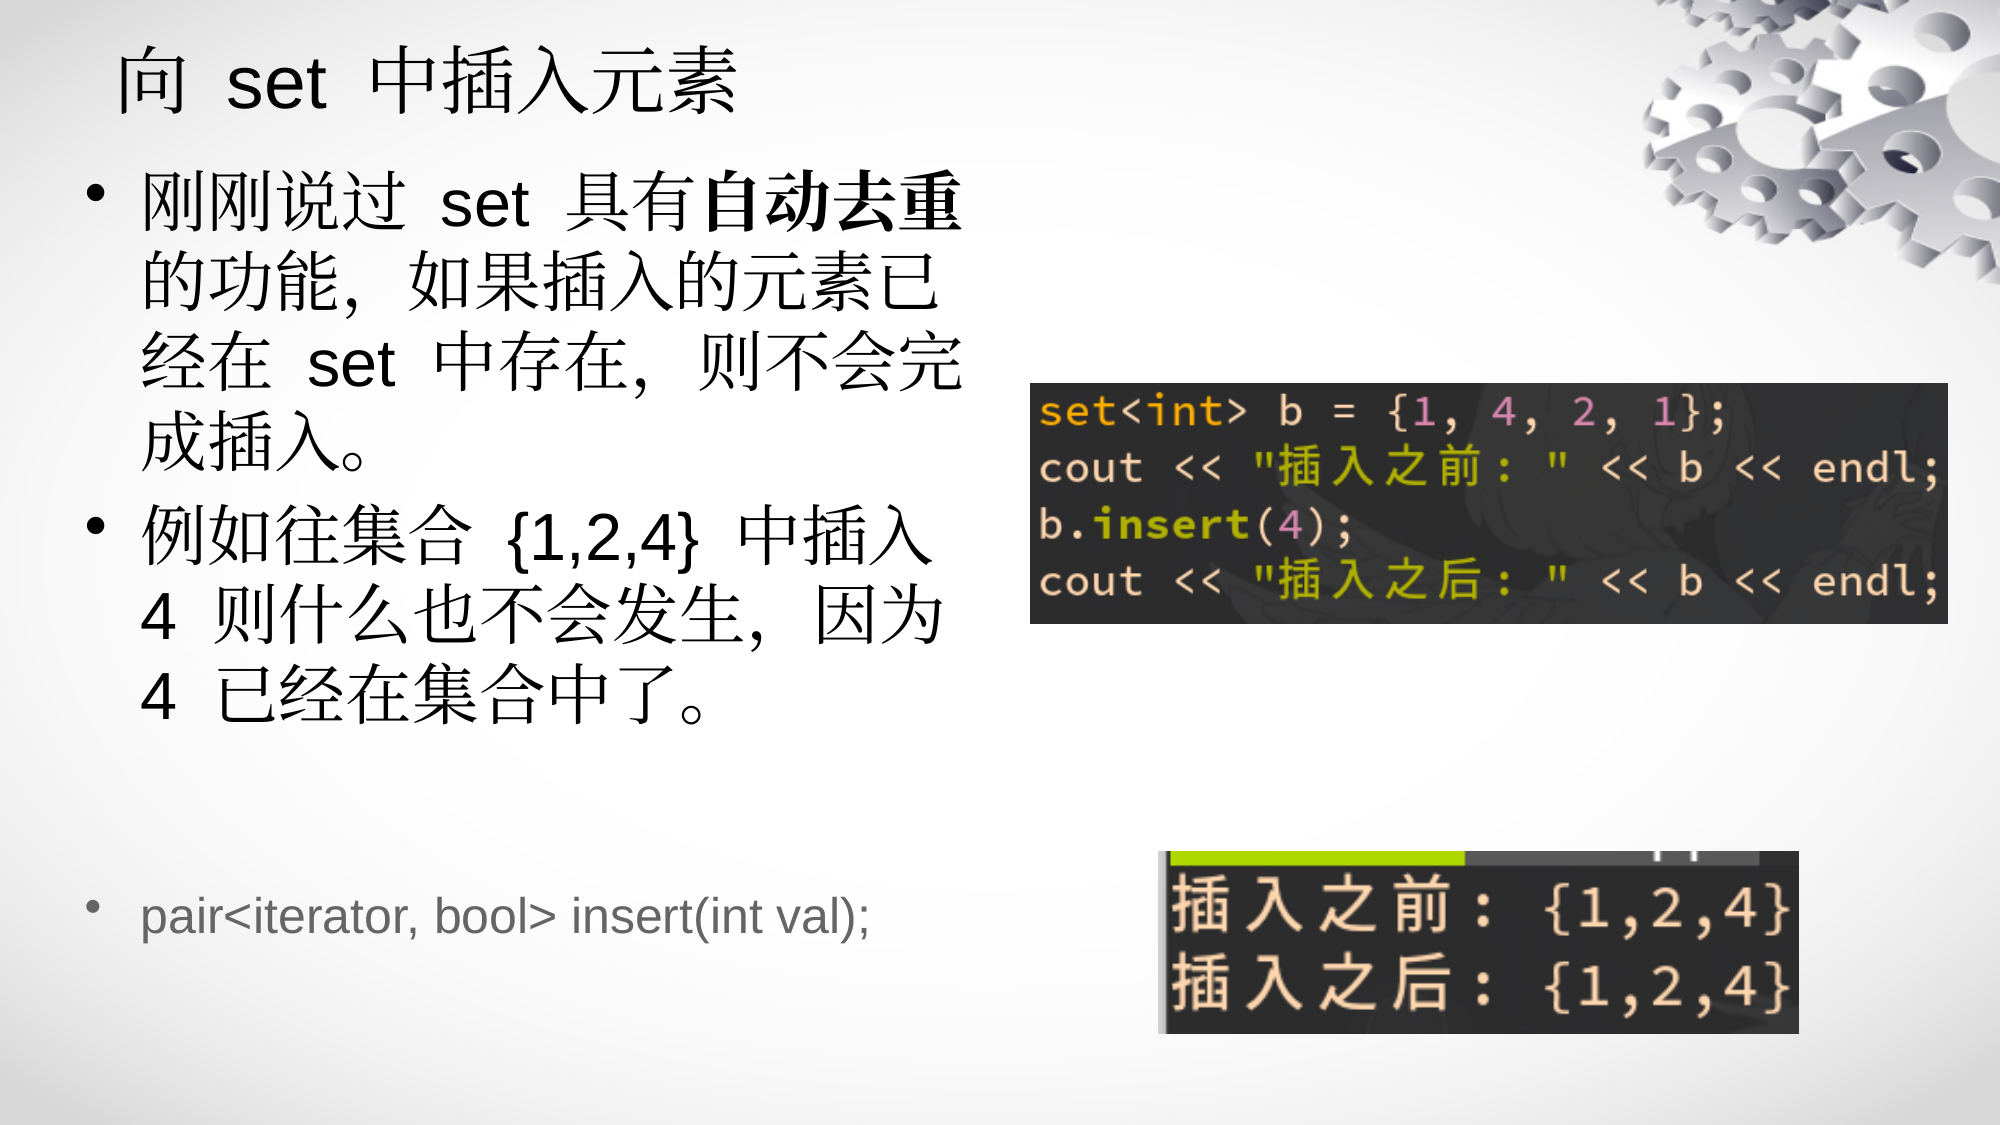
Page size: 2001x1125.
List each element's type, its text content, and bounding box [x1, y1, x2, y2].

picture [0, 0, 2000, 1125]
list 刚刚说过 set 具有自动去重的功能，如果插入的元素已经在 set 中存在，则不会完成插入。 例如往集合 {1,2,4} 中插入 4 则什么也不会发生，因为 4 已经在集合中了。 pair<iterator, bool> insert(int val); [69, 152, 1008, 1094]
title 向 set 中插入元素 [99, 30, 1901, 127]
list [1158, 851, 1799, 1034]
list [1030, 383, 1948, 624]
